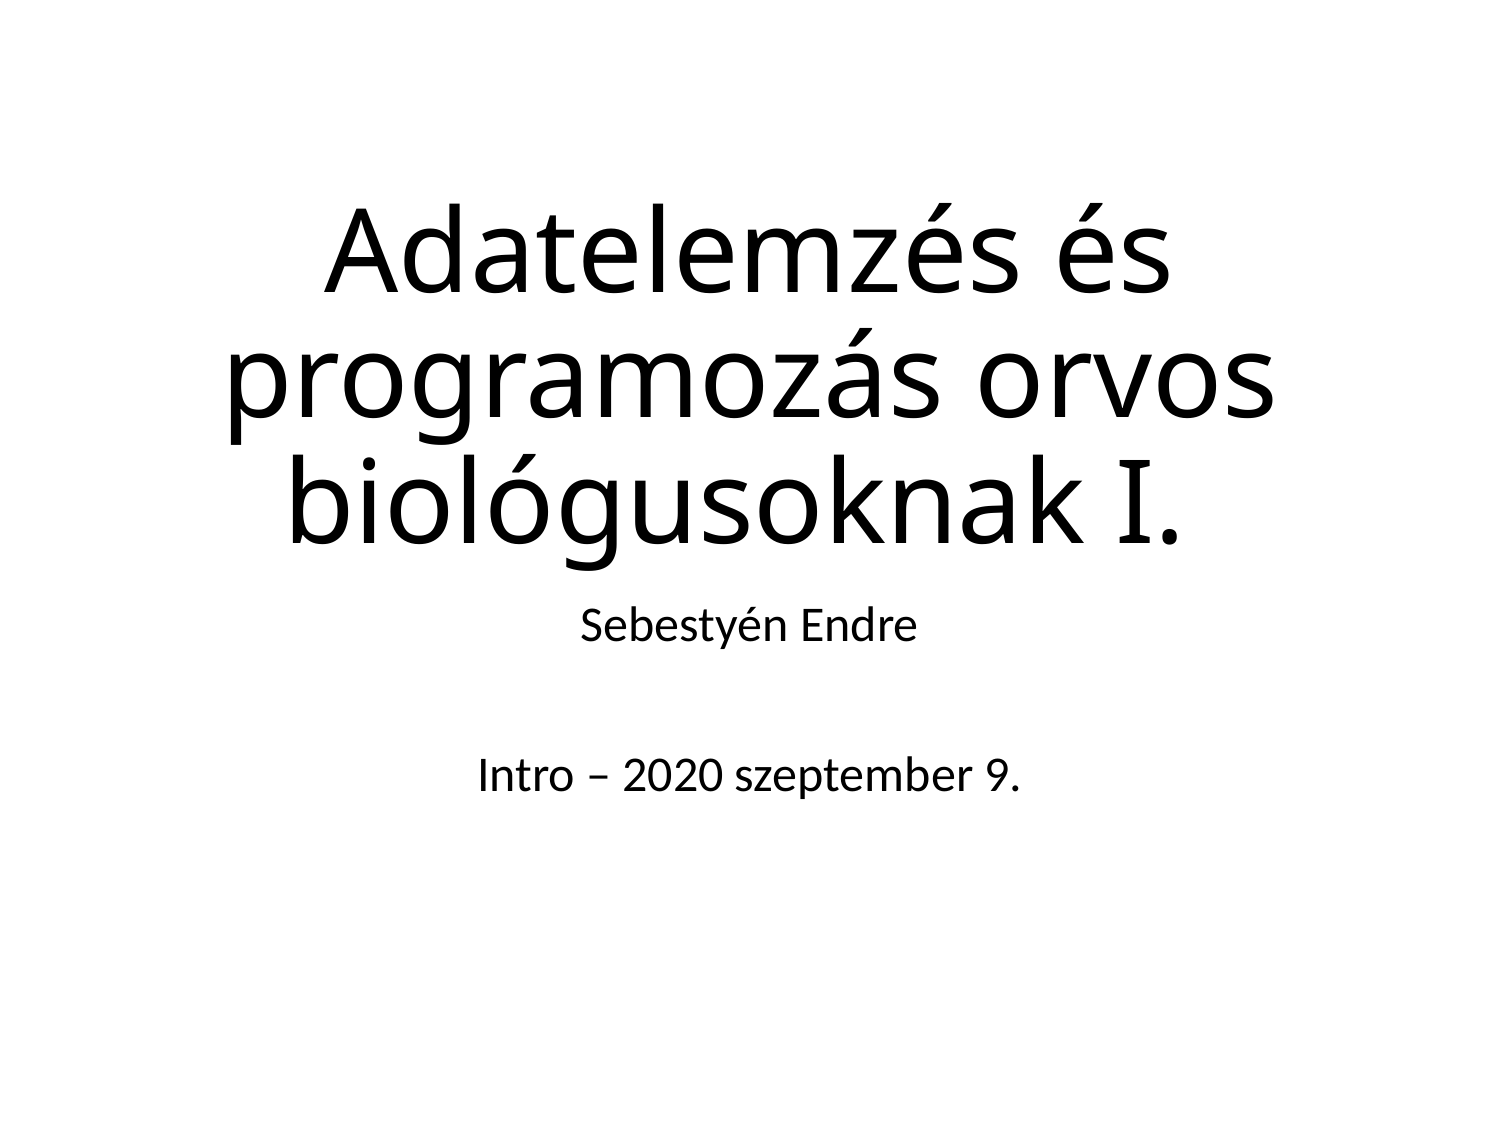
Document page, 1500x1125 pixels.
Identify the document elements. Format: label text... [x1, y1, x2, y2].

title Adatelemzés és programozás orvos biológusoknak I. [112, 184, 1388, 576]
subtitle Sebestyén Endre Intro – 2020 szeptember 9. [187, 590, 1313, 863]
